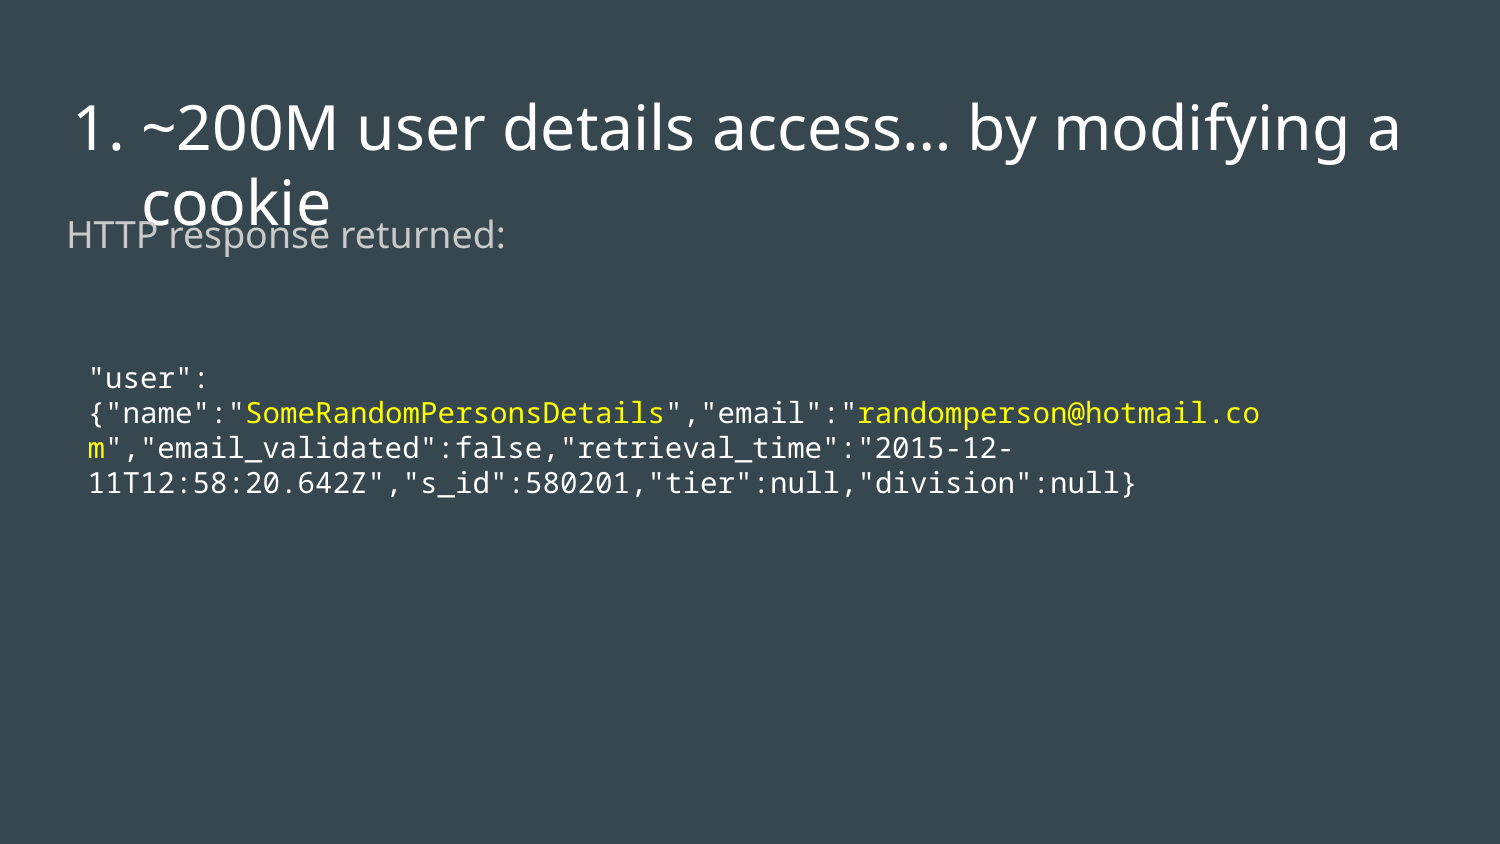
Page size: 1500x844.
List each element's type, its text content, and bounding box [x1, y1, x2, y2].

list HTTP response returned: [51, 189, 1449, 750]
title ~200M user details access… by modifying a cookie [51, 72, 1449, 167]
text_box "user":{"name":"SomeRandomPersonsDetails","email":"randomperson@hotmail.com","email_validated":false,"retrieval_time":"2015-12-11T12:58:20.642Z","s_id":580201,"tier":null,"division":null} [72, 344, 1290, 500]
